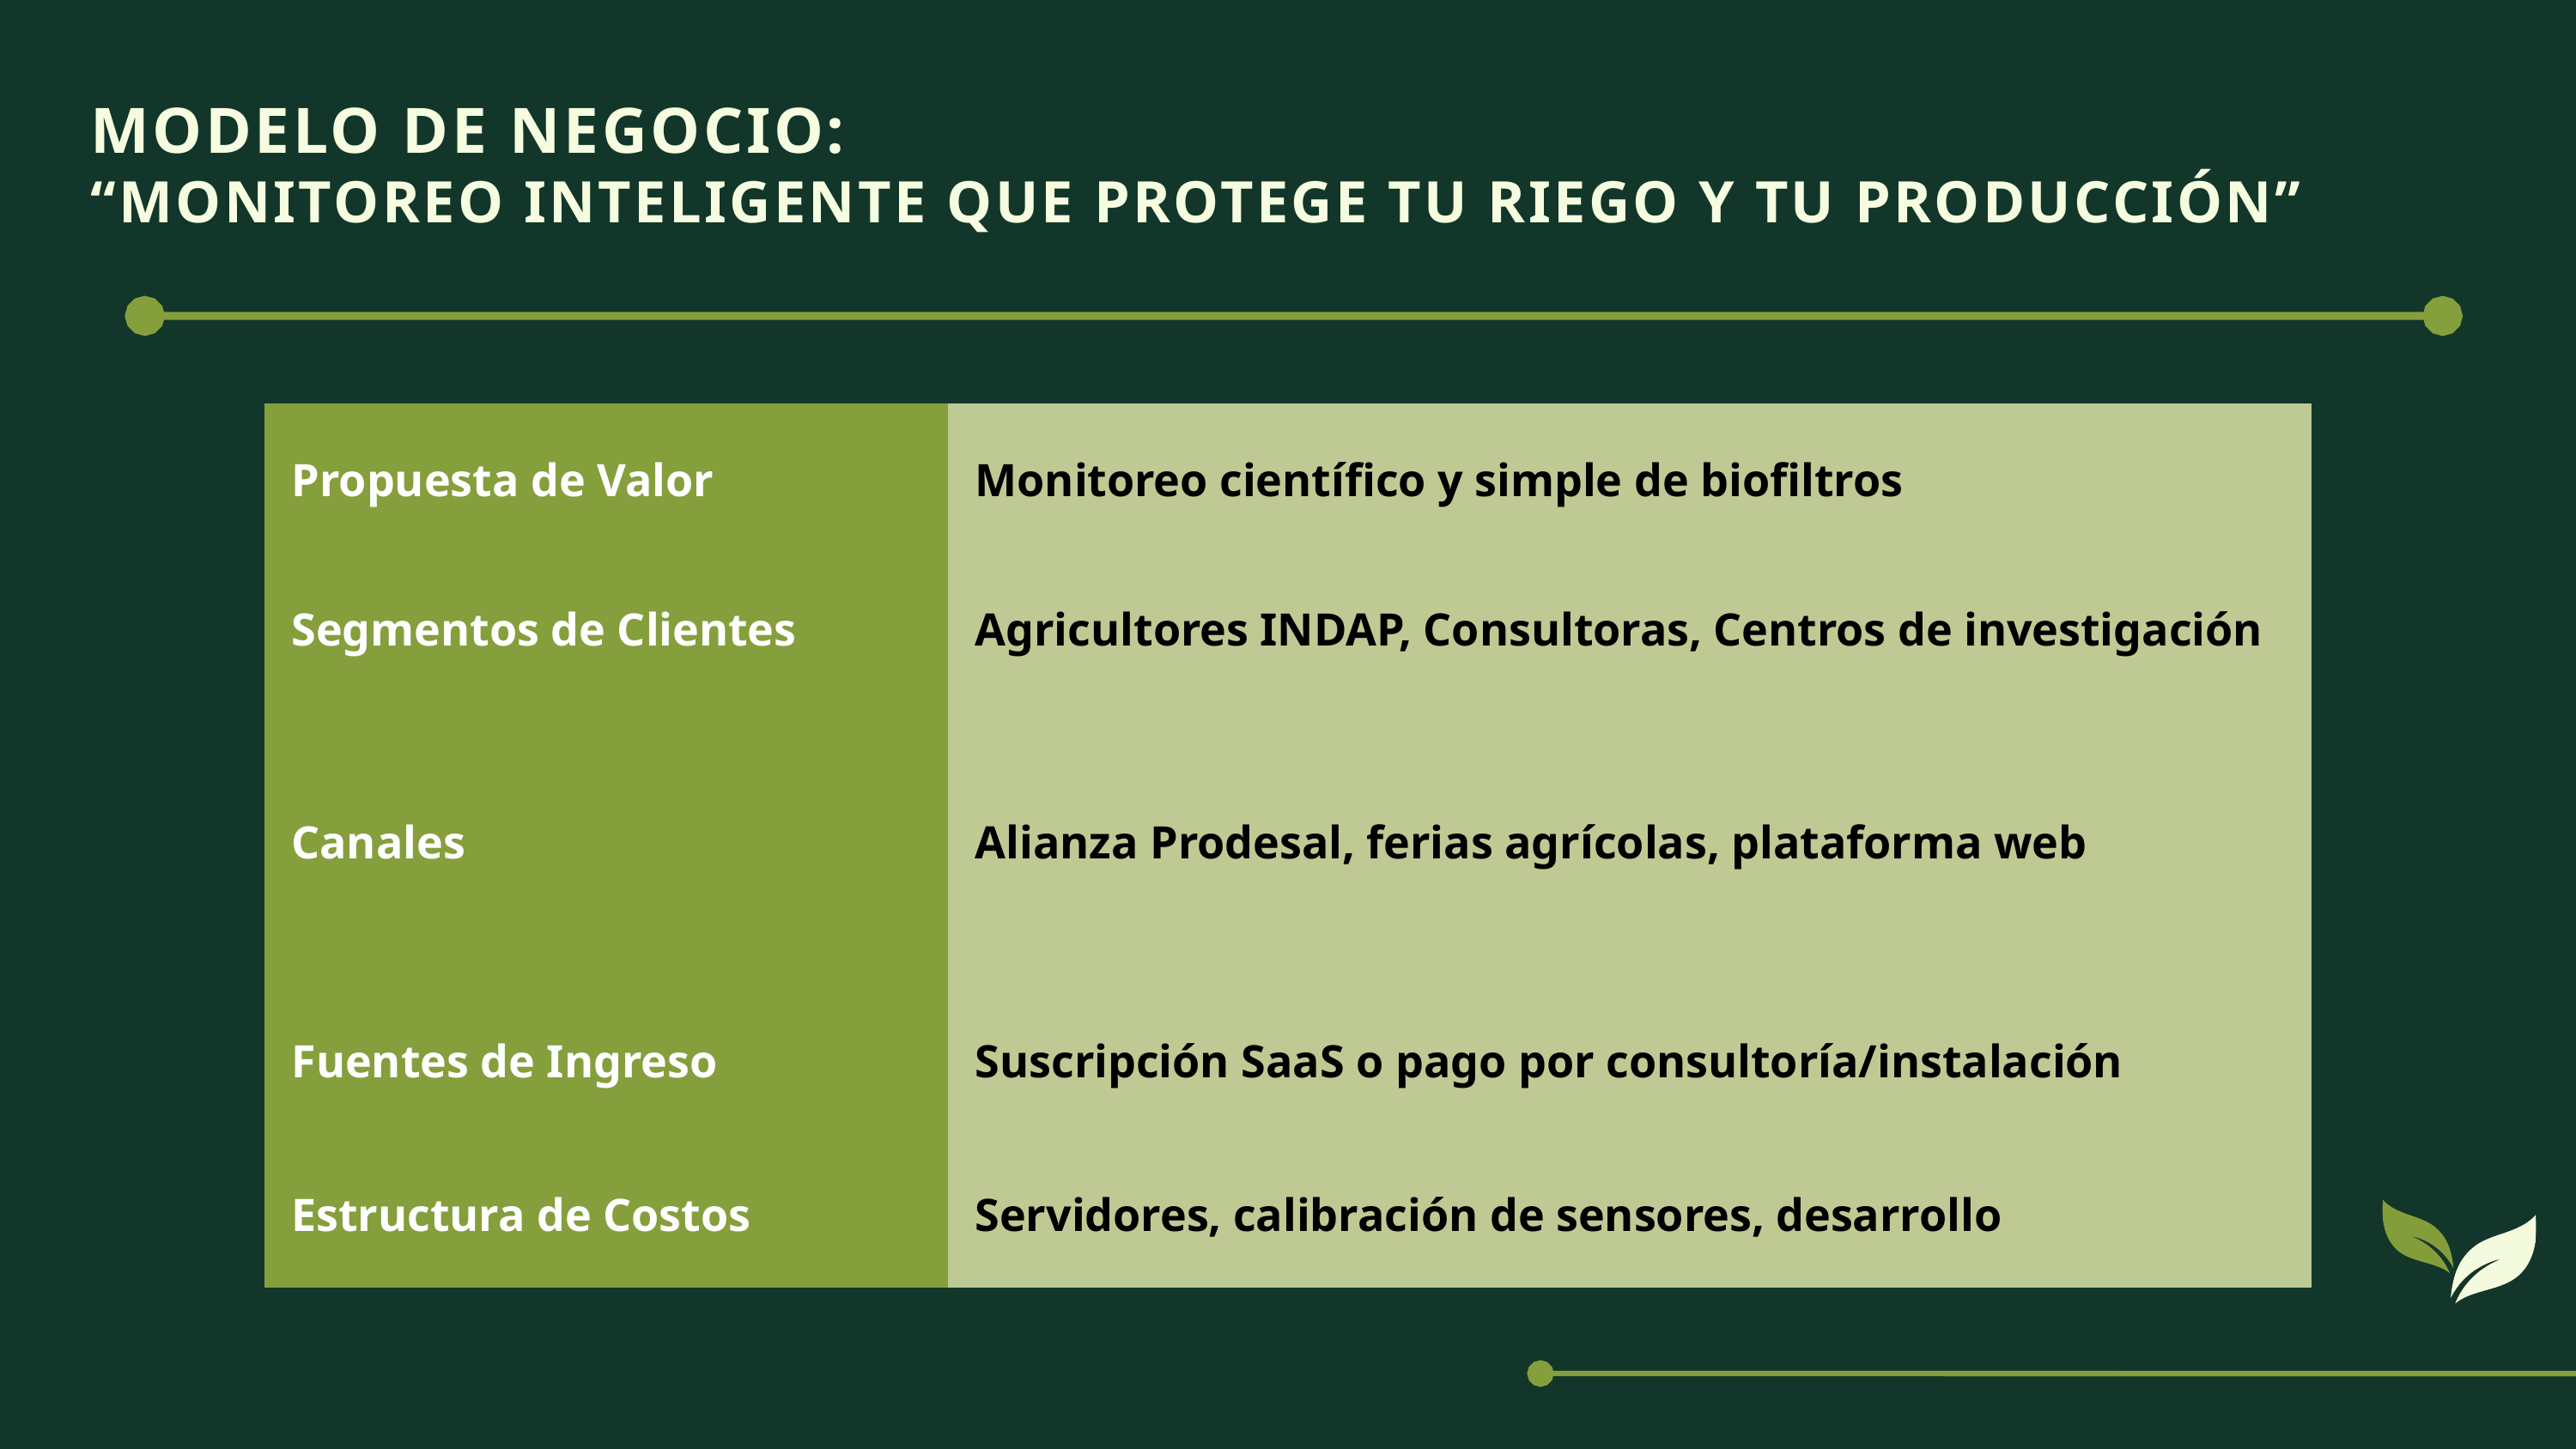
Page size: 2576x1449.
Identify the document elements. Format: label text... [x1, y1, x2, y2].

text_box [136, 306, 2452, 325]
table_header Monitoreo científico y simple de biofiltros [948, 403, 2312, 554]
table_cell Agricultores INDAP, Consultoras, Centros de investigación [948, 554, 2312, 702]
table_cell Fuentes de Ingreso [264, 979, 948, 1139]
table_cell Suscripción SaaS o pago por consultoría/instalación [948, 979, 2312, 1139]
table_cell Alianza Prodesal, ferias agrícolas, plataforma web [948, 702, 2312, 979]
text_box [1531, 1364, 2576, 1383]
table_cell Estructura de Costos [264, 1139, 948, 1288]
table_header Propuesta de Valor [264, 403, 948, 554]
text_box MODELO DE NEGOCIO: “MONITOREO INTELIGENTE QUE PROTEGE TU RIEGO Y TU PRODUCCIÓN” [90, 90, 2576, 235]
text_box [2382, 1199, 2537, 1304]
table_cell Servidores, calibración de sensores, desarrollo [948, 1139, 2312, 1288]
table_cell Canales [264, 702, 948, 979]
table_cell Segmentos de Clientes [264, 554, 948, 702]
